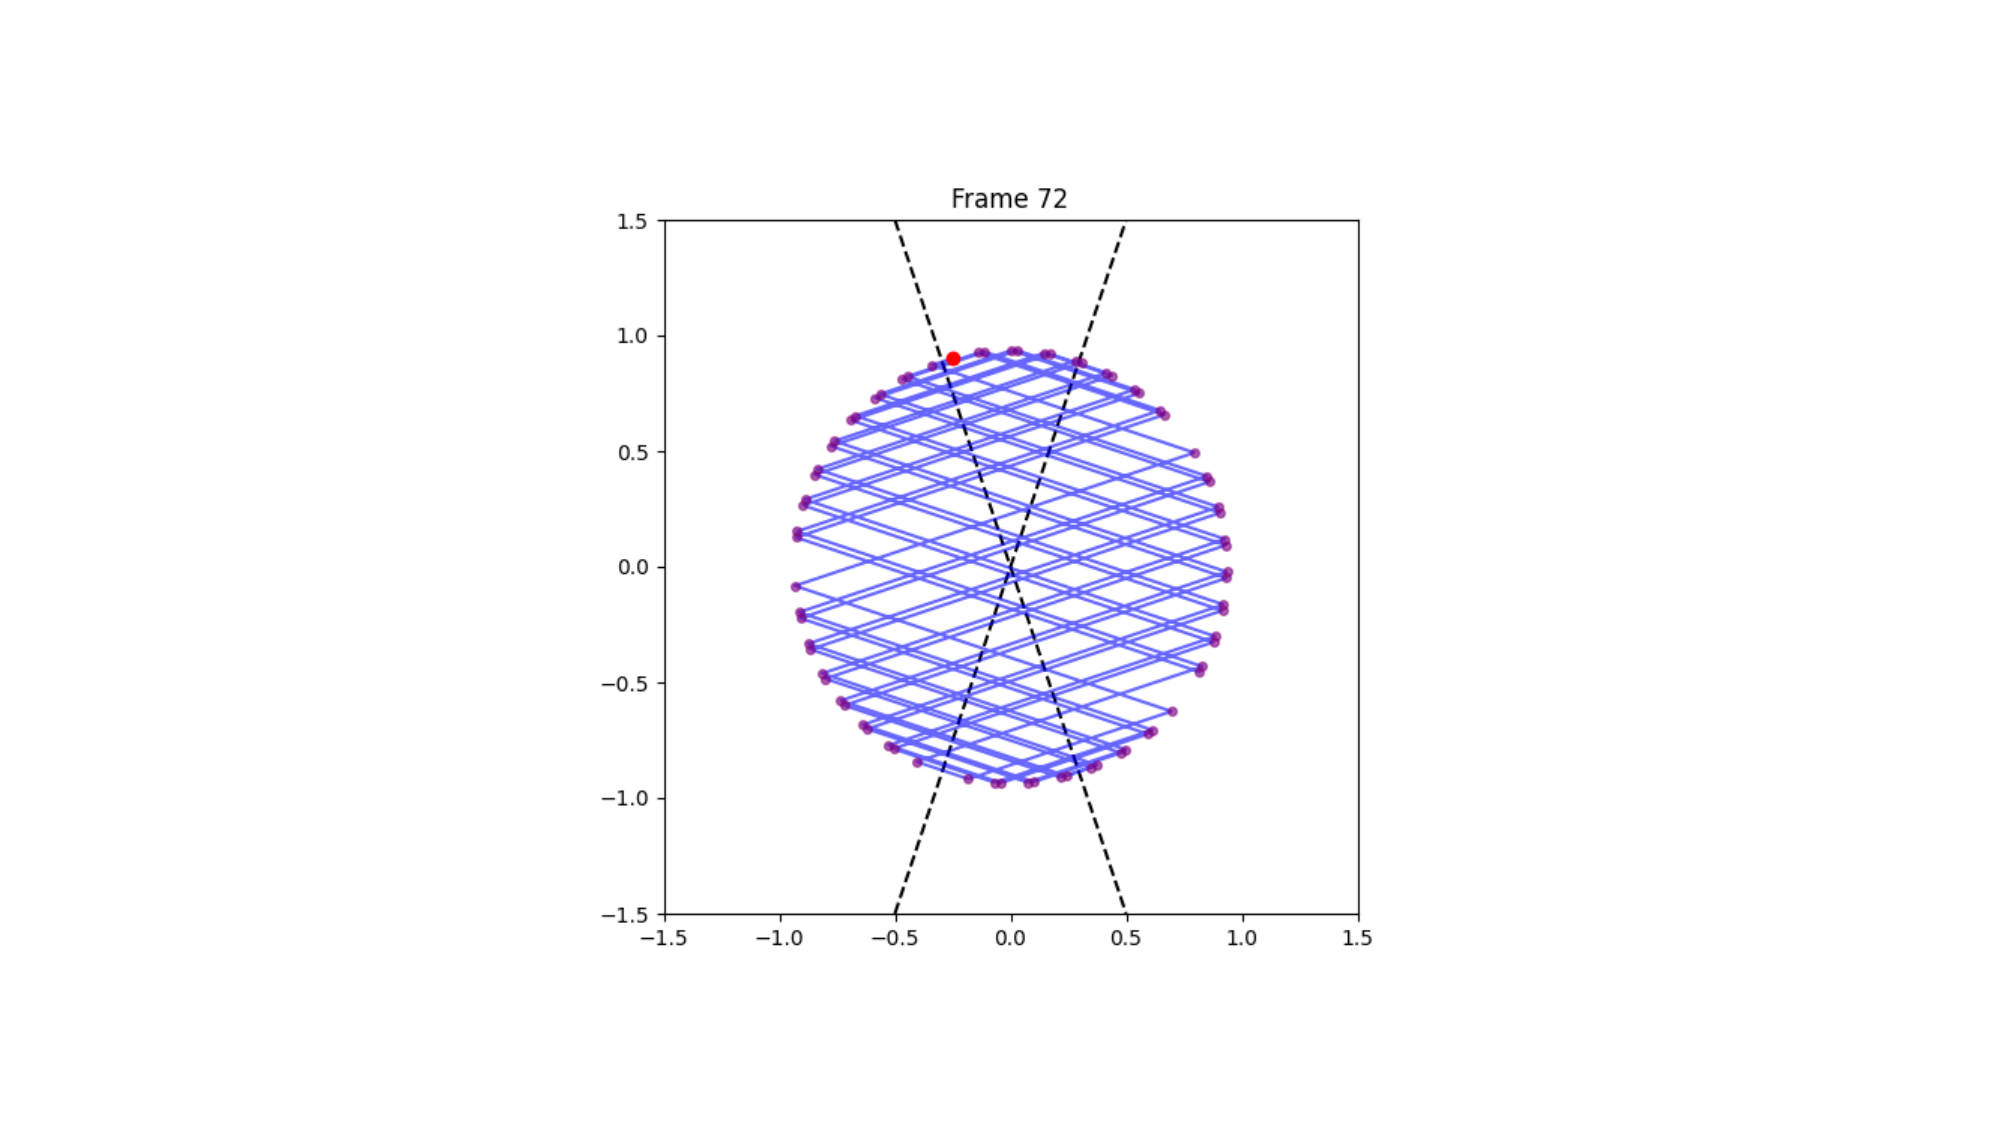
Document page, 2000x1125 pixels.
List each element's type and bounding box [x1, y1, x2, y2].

picture [549, 112, 1450, 1013]
